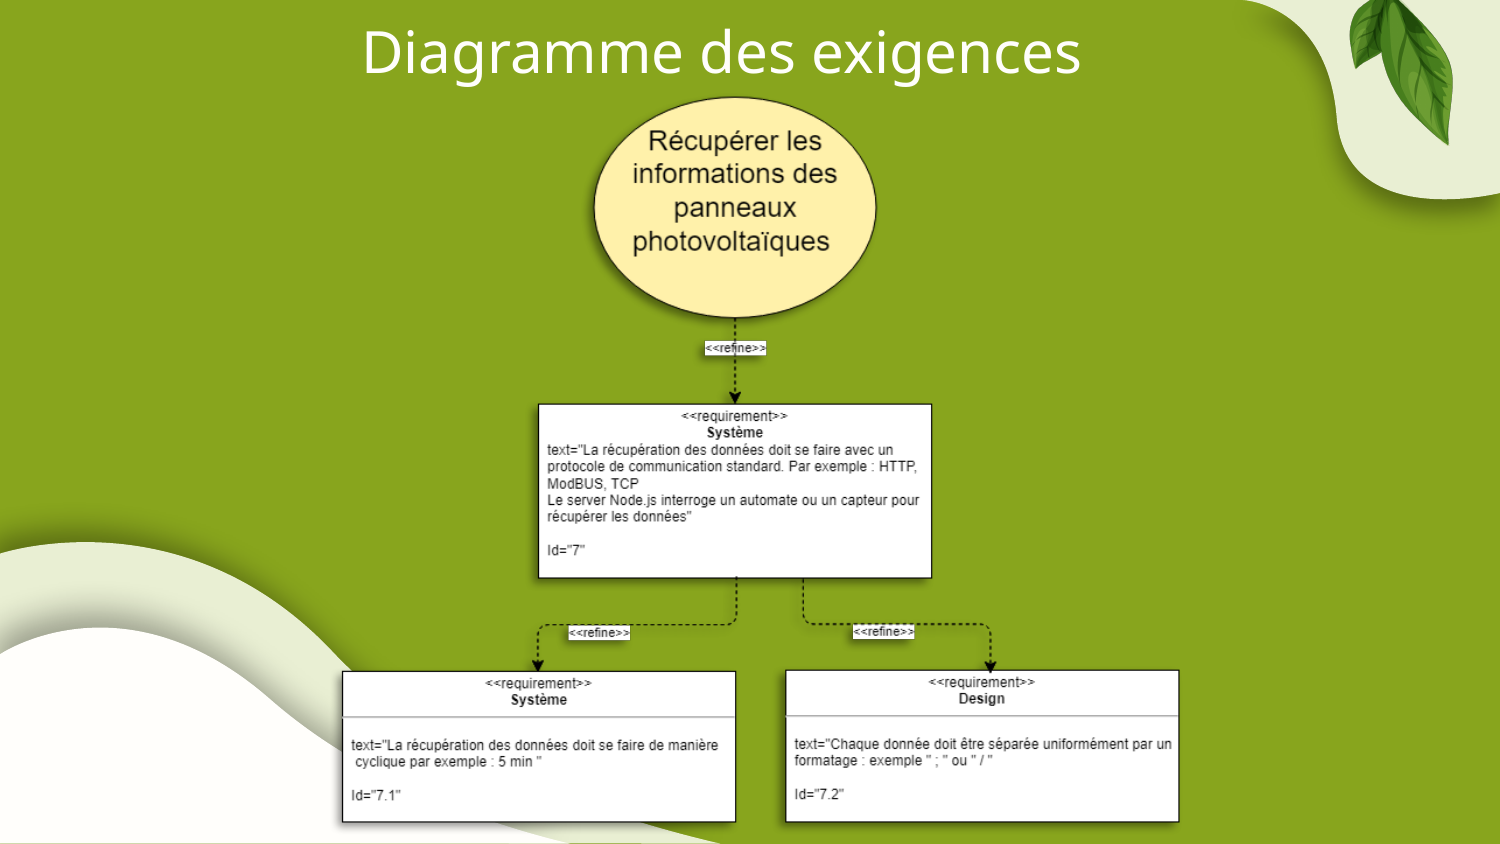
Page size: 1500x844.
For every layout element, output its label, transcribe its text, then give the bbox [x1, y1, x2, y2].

title Diagramme des exigences [346, 0, 1154, 82]
picture [309, 84, 1191, 844]
picture [1291, 0, 1500, 193]
